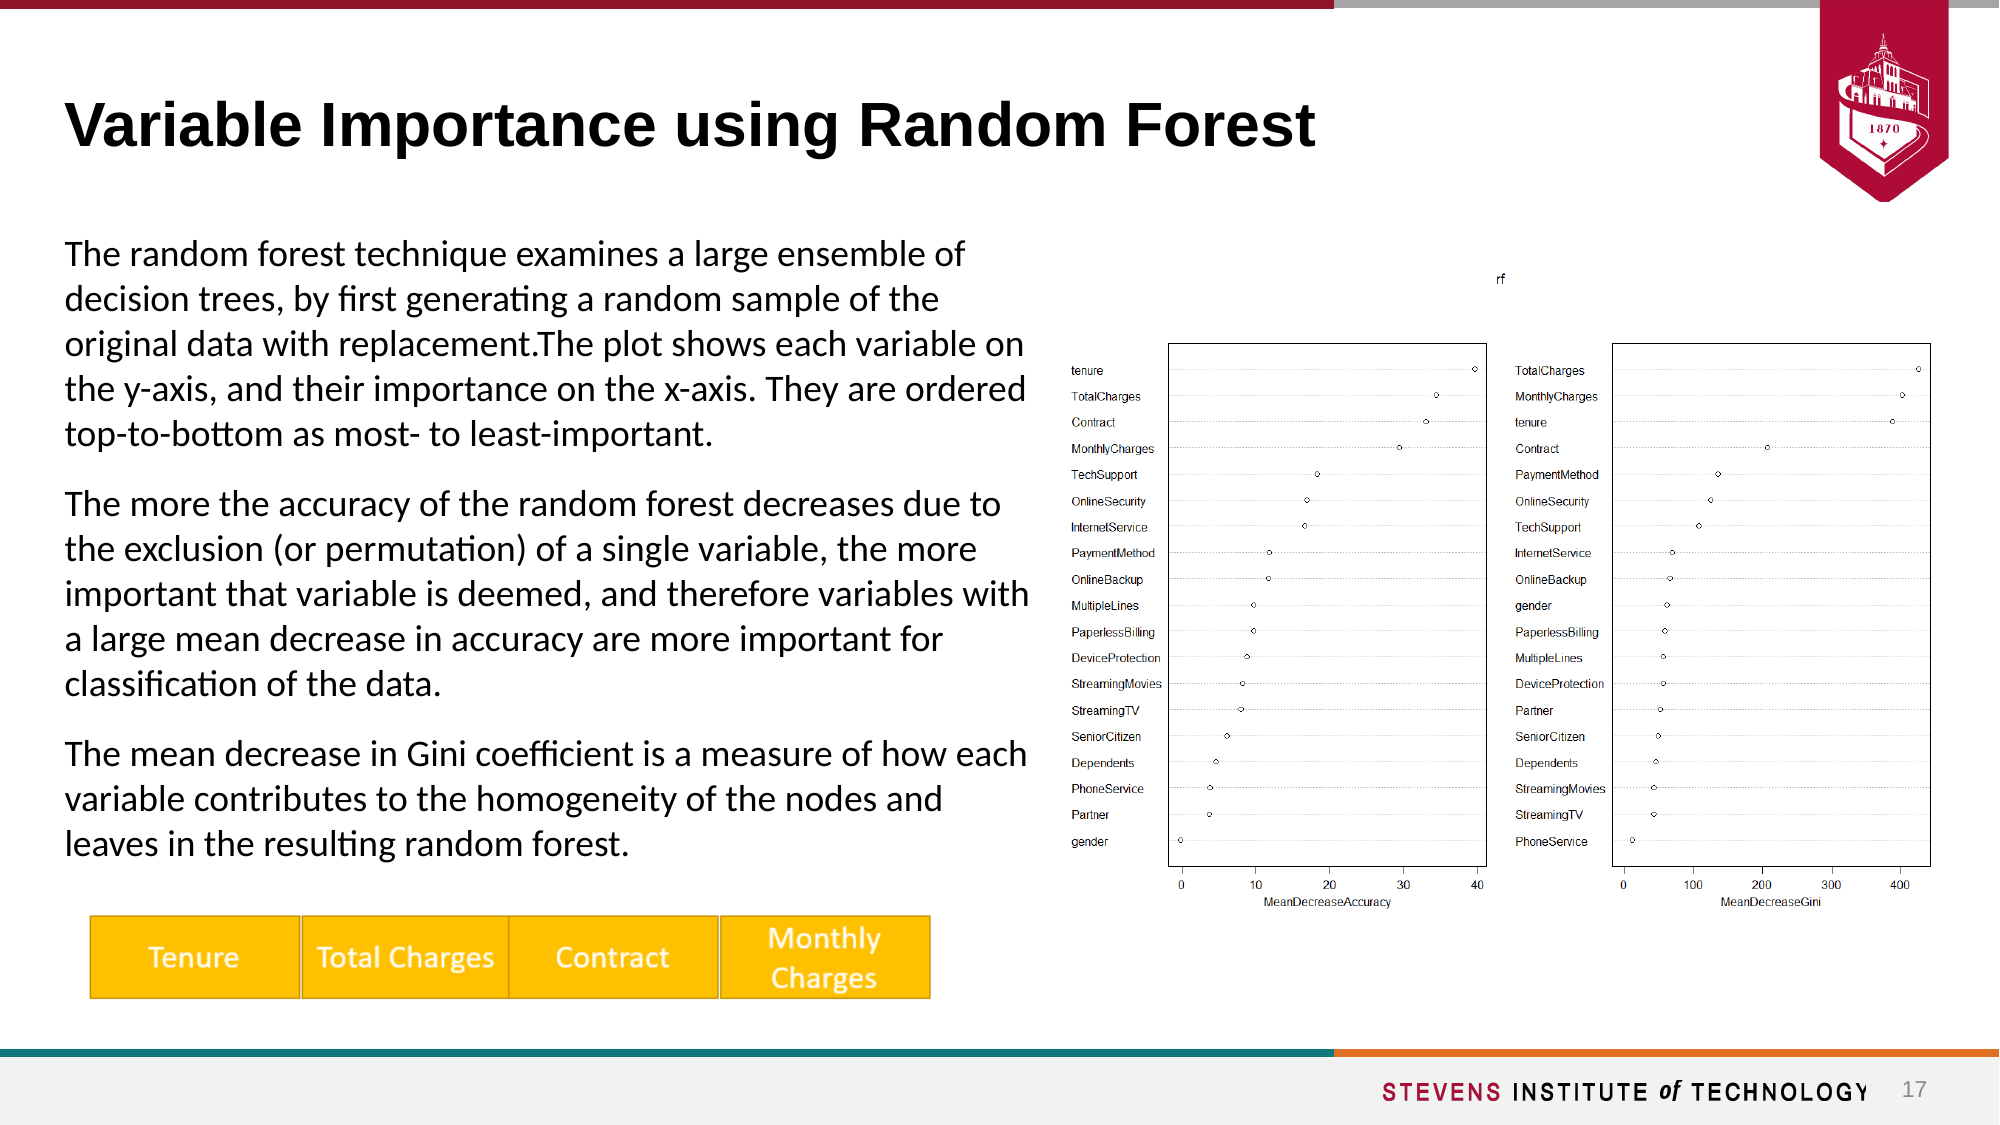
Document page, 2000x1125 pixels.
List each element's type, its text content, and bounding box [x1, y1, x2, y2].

list The random forest technique examines a large ensemble of decision trees, by first generating a random sample of the original data with replacement.The plot shows each variable on the y-axis, and their importance on the x-axis. They are ordered top-to-bottom as most- to least-important. The more the accuracy of the random forest decreases due to the exclusion (or permutation) of a single variable, the more important that variable is deemed, and therefore variables with a large mean decrease in accuracy are more important for classification of the data. The mean decrease in Gini coefficient is a measure of how each variable contributes to the homogeneity of the nodes and leaves in the resulting random forest. [49, 213, 1047, 1000]
picture [1819, 0, 1949, 202]
slide_number ‹#› [1862, 1057, 1967, 1118]
picture [1383, 1080, 1862, 1101]
title Variable Importance using Random Forest [49, 68, 1647, 157]
picture [79, 869, 959, 1043]
picture [1060, 262, 1940, 917]
